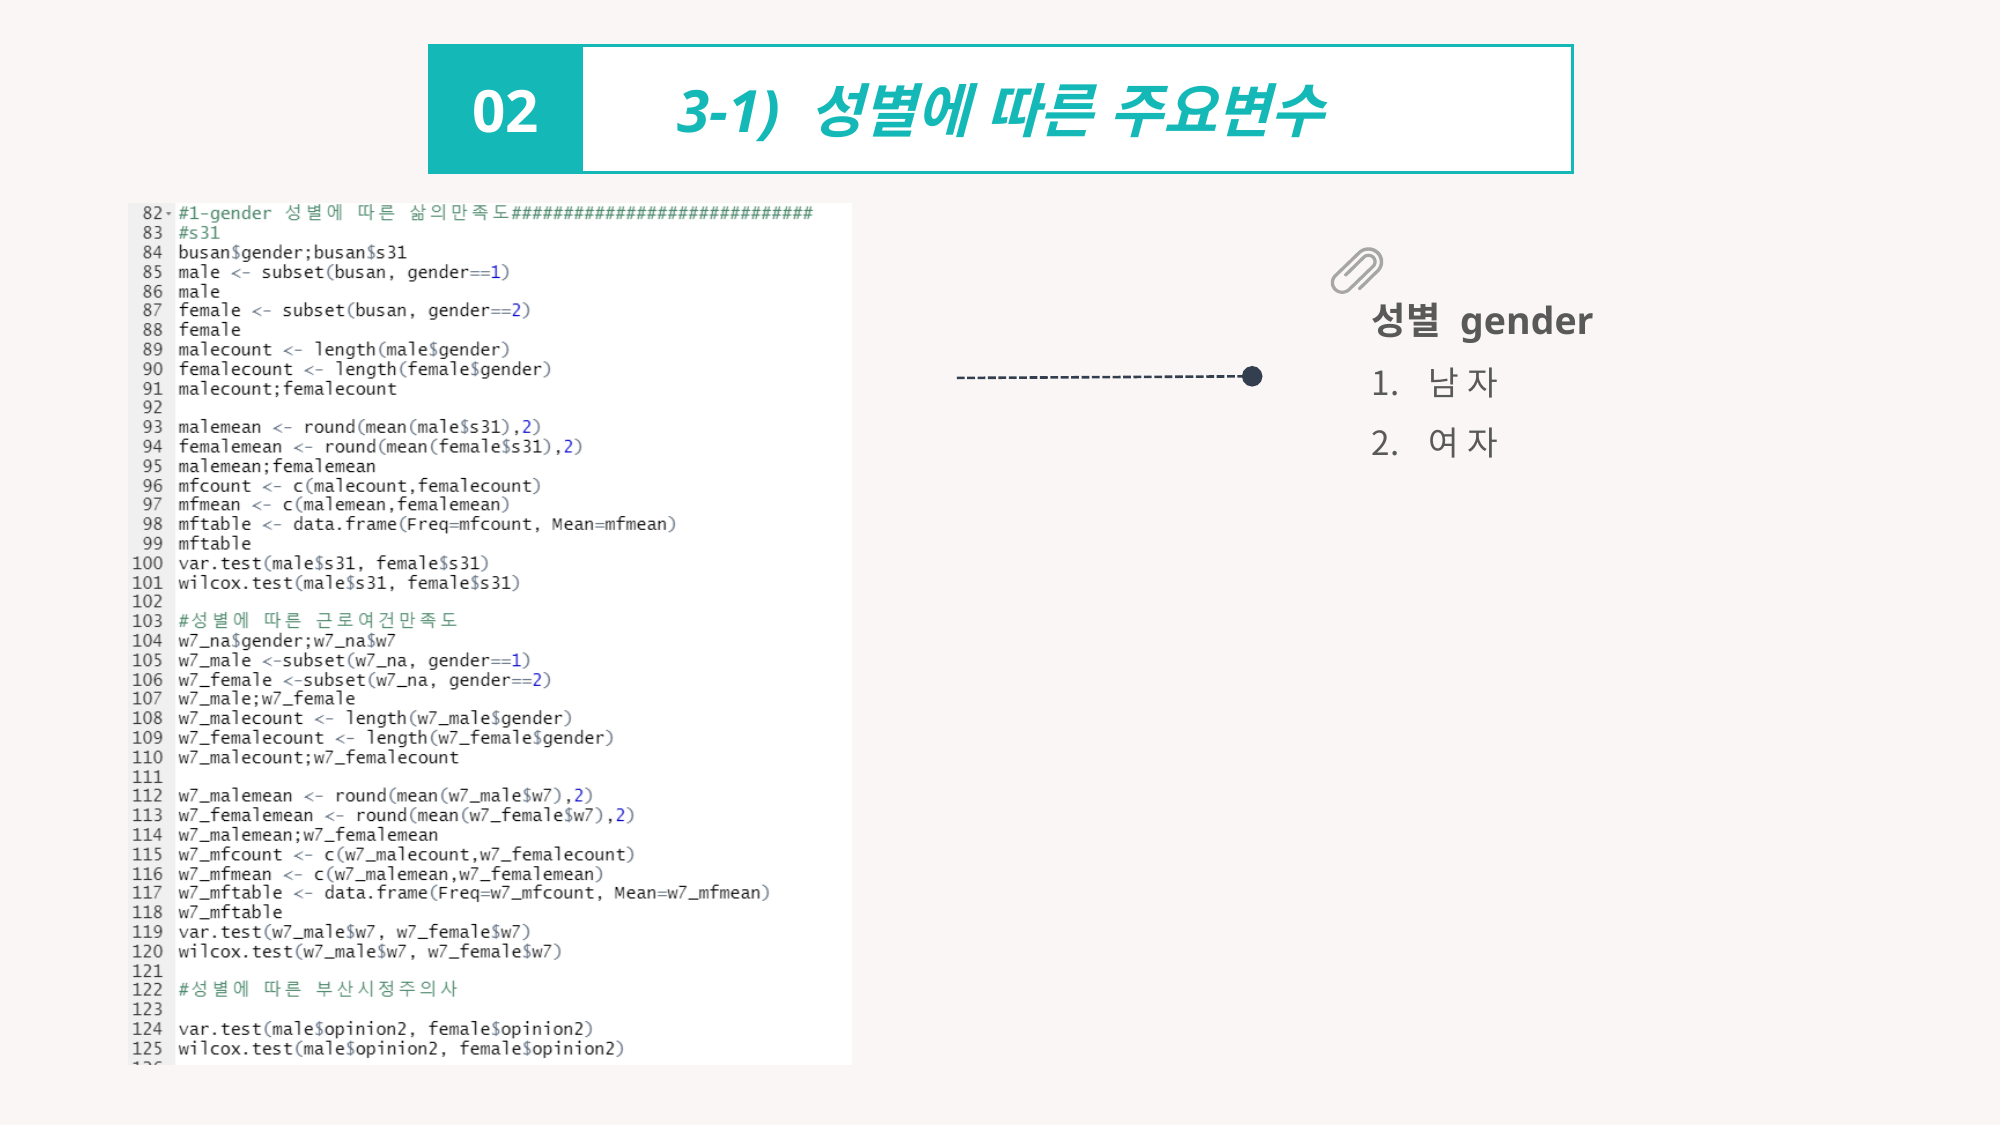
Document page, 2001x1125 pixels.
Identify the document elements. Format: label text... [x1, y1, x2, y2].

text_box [429, 45, 1573, 173]
text_box 성별 gender 남 자 여 자 [1357, 267, 1948, 530]
picture [128, 203, 852, 1065]
text_box [1330, 247, 1384, 294]
